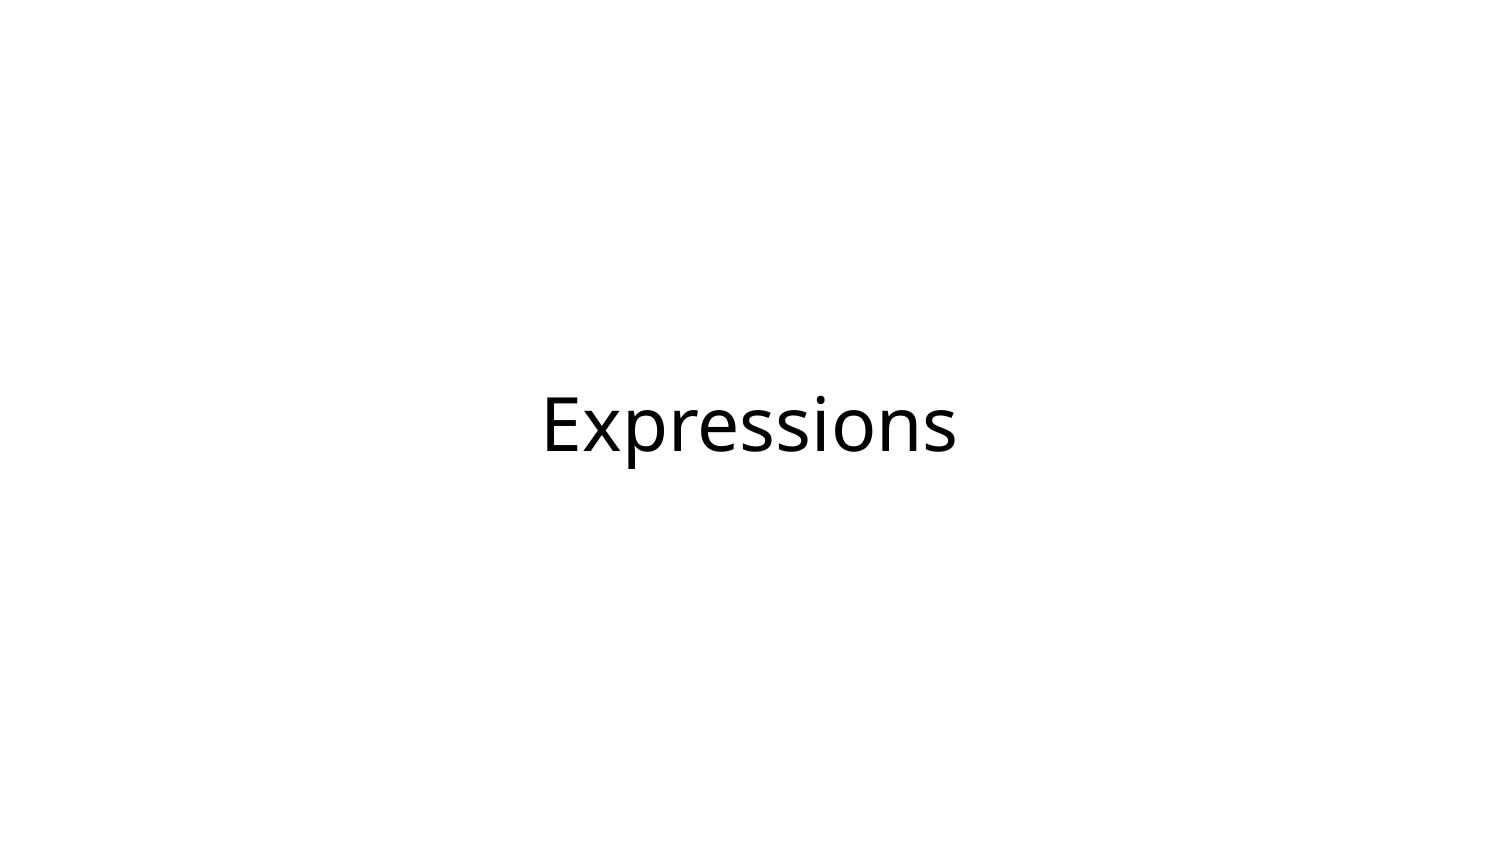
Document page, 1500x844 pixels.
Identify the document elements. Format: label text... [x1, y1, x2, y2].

title Expressions [51, 352, 1449, 491]
